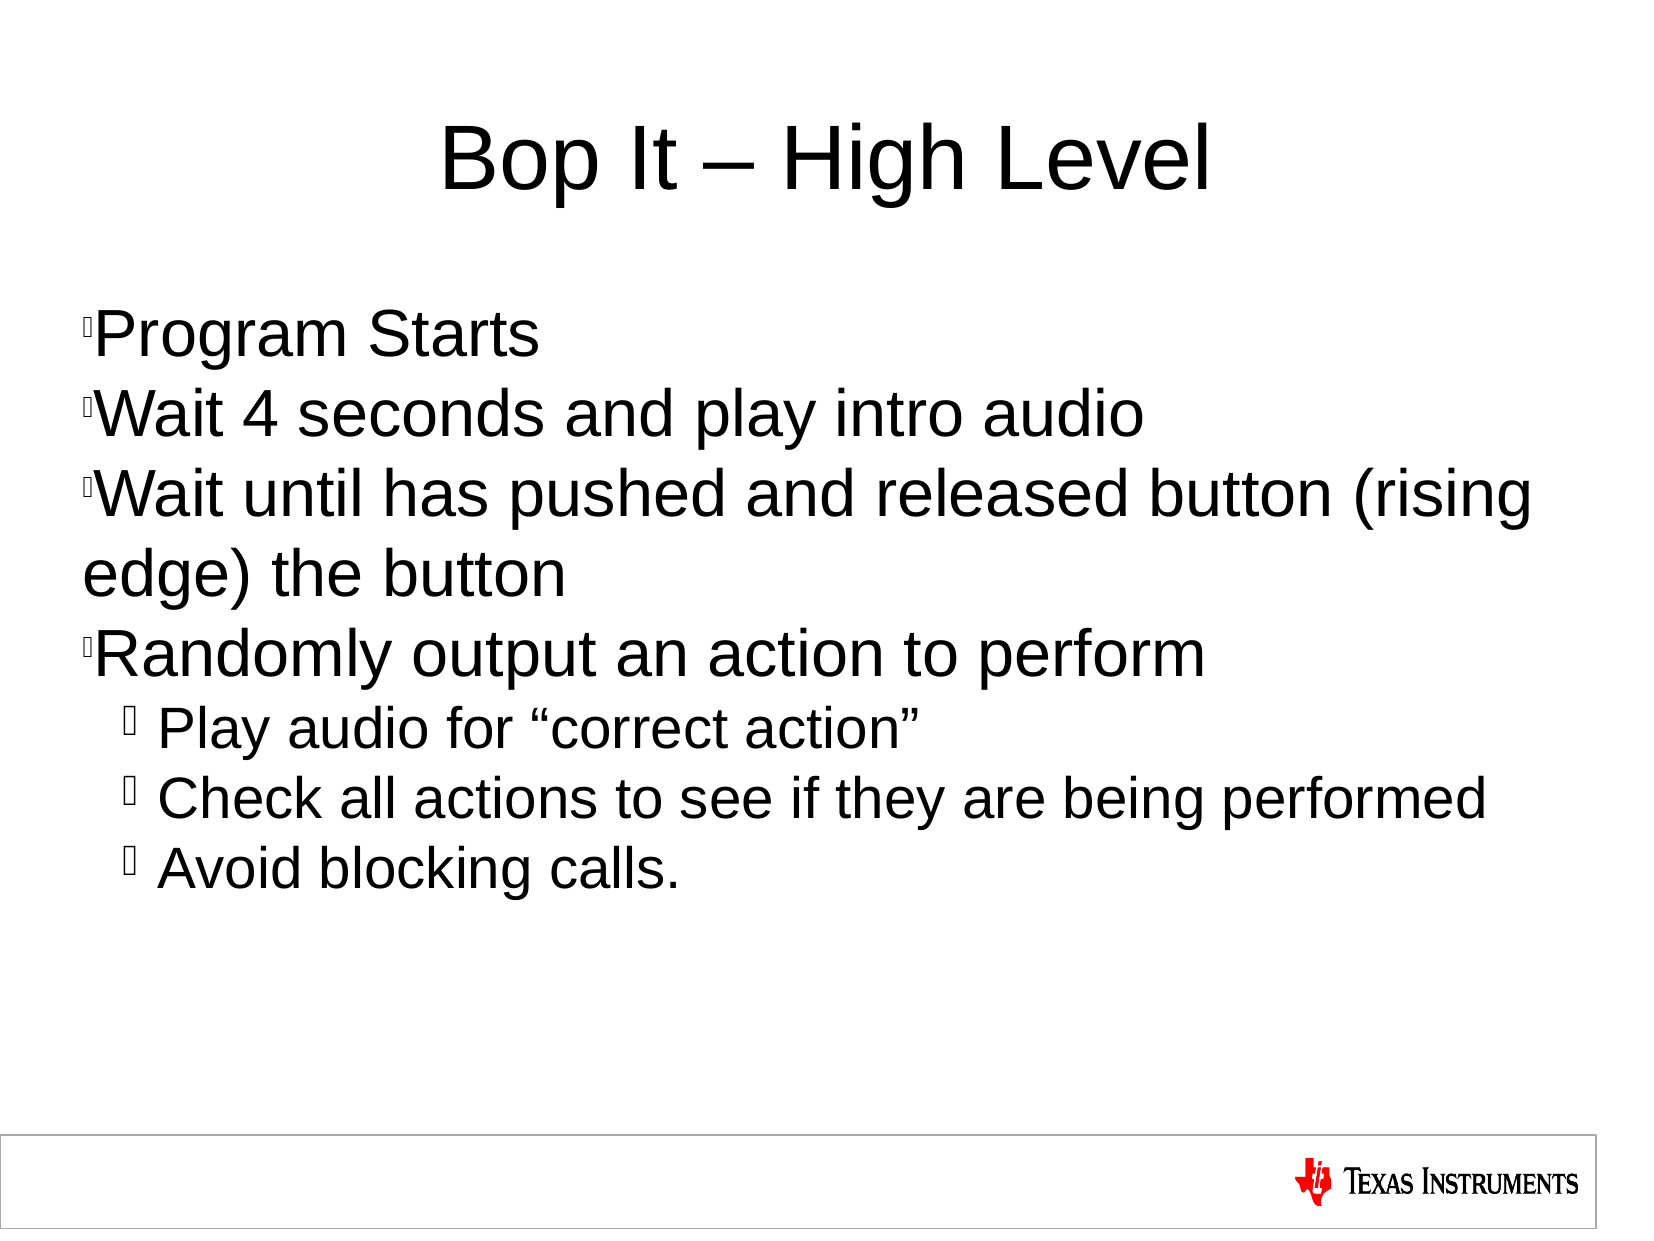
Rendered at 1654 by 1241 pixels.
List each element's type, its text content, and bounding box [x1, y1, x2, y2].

picture [1295, 1158, 1578, 1206]
text_box Program Starts Wait 4 seconds and play intro audio Wait until has pushed and released button (rising edge) the button Randomly output an action to perform Play audio for “correct action” Check all actions to see if they are being performed Avoid blocking calls. [82, 290, 1571, 1010]
text_box Bop It – High Level [82, 49, 1571, 257]
